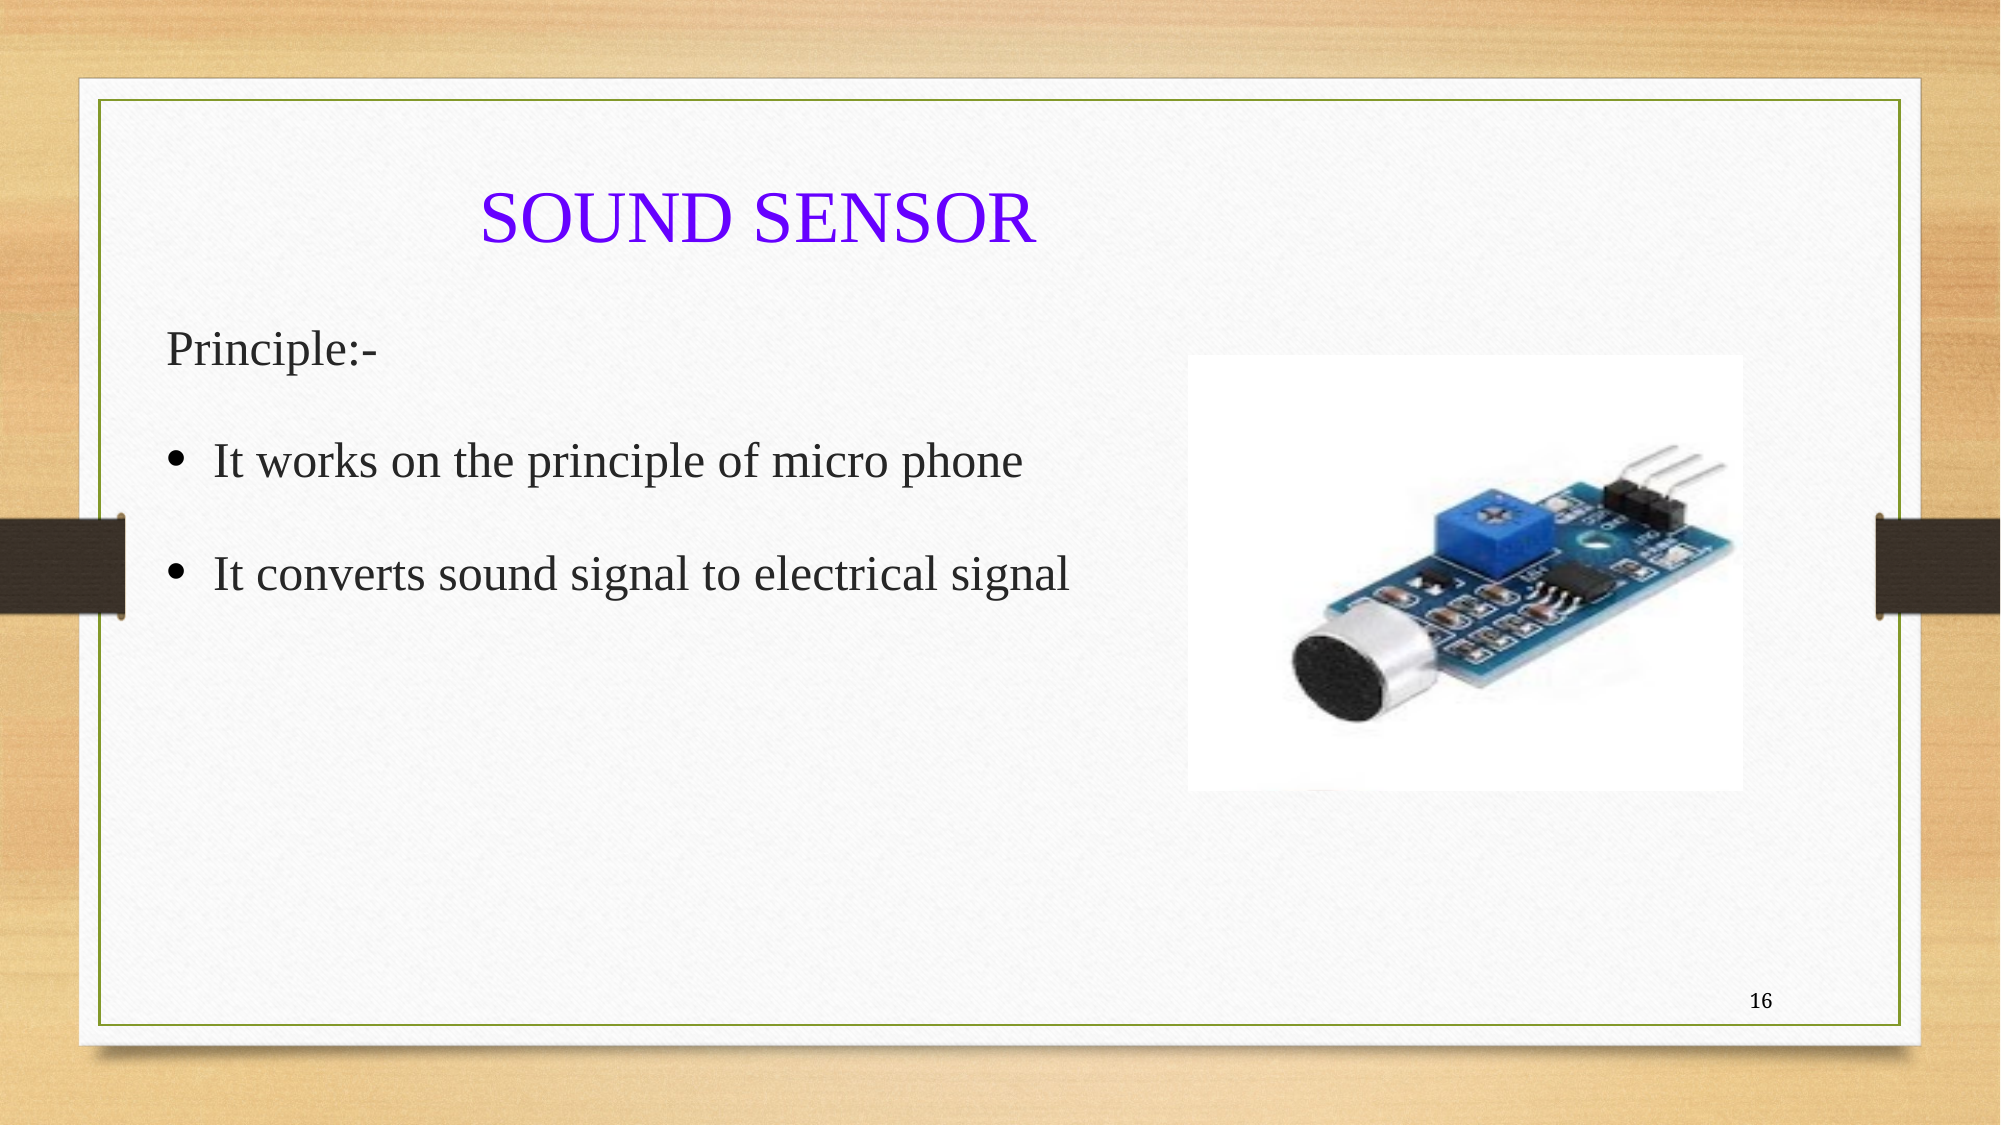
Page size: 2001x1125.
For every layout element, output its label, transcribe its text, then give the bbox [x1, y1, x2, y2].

title SOUND SENSOR [464, 115, 1350, 265]
list Principle:- It works on the principle of micro phone It converts sound signal to electrical signal [151, 277, 1164, 918]
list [1187, 355, 1744, 792]
slide_number 16 [1698, 979, 1788, 1025]
picture [0, 0, 2001, 1125]
